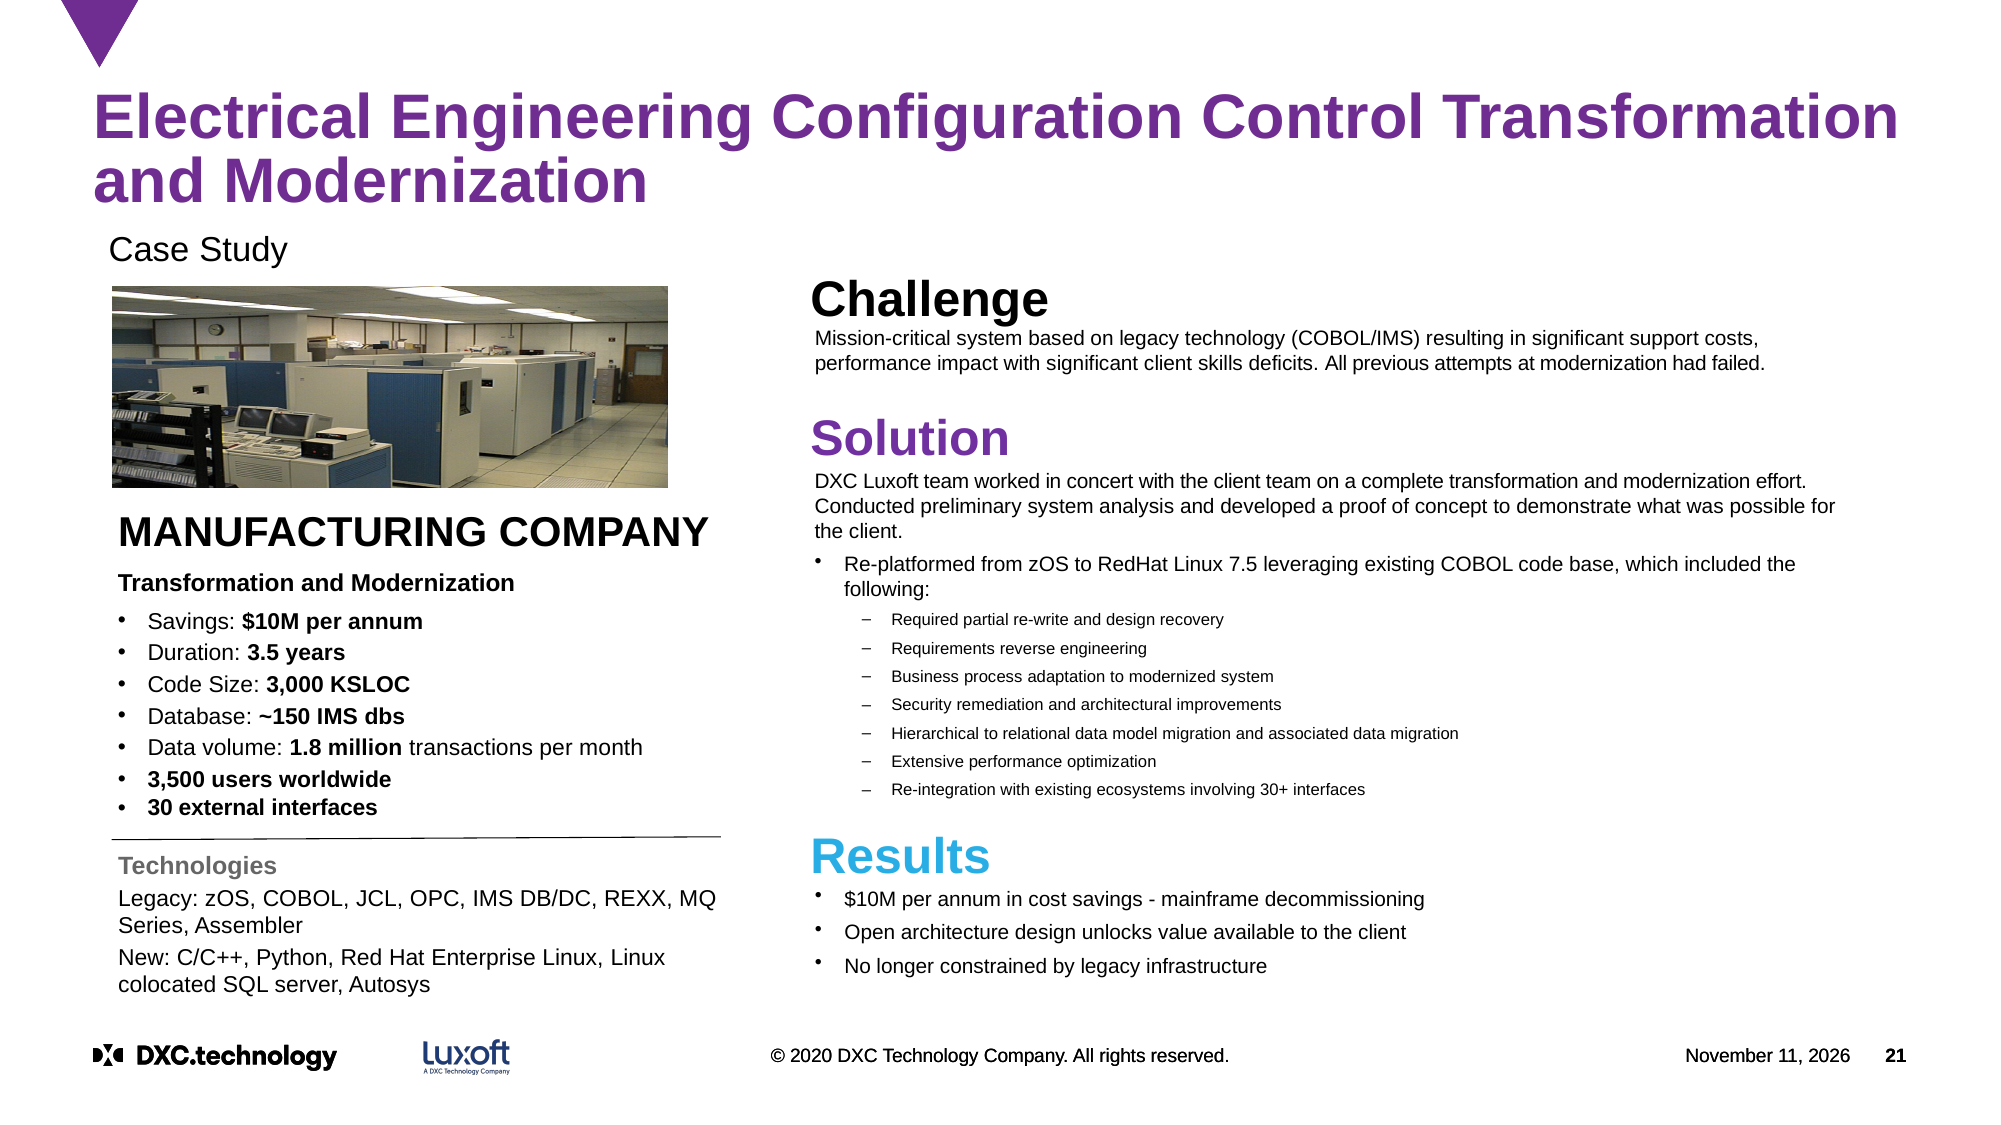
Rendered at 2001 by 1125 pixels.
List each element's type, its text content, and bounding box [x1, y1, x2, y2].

text_box Technologies Legacy: zOS, COBOL, JCL, OPC, IMS DB/DC, REXX, MQ Series, Assembler New: C/C++, Python, Red Hat Enterprise Linux, Linux colocated SQL server, Autosys [103, 842, 776, 1005]
text_box Transformation and Modernization Savings: $10M per annum Duration: 3.5 years Code Size: 3,000 KSLOC Database: ~150 IMS dbs Data volume: 1.8 million transactions per month 3,500 users worldwide 30 external interfaces [103, 559, 690, 829]
picture [415, 1031, 518, 1083]
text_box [112, 836, 721, 840]
text_box Case Study [93, 219, 614, 276]
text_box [810, 404, 1858, 803]
text_box MANUFACTURING COMPANY [103, 496, 776, 562]
title Electrical Engineering Configuration Control Transformation and Modernization [93, 87, 1907, 217]
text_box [810, 265, 1858, 376]
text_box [810, 822, 1858, 978]
picture [93, 1044, 337, 1071]
picture [112, 286, 668, 488]
